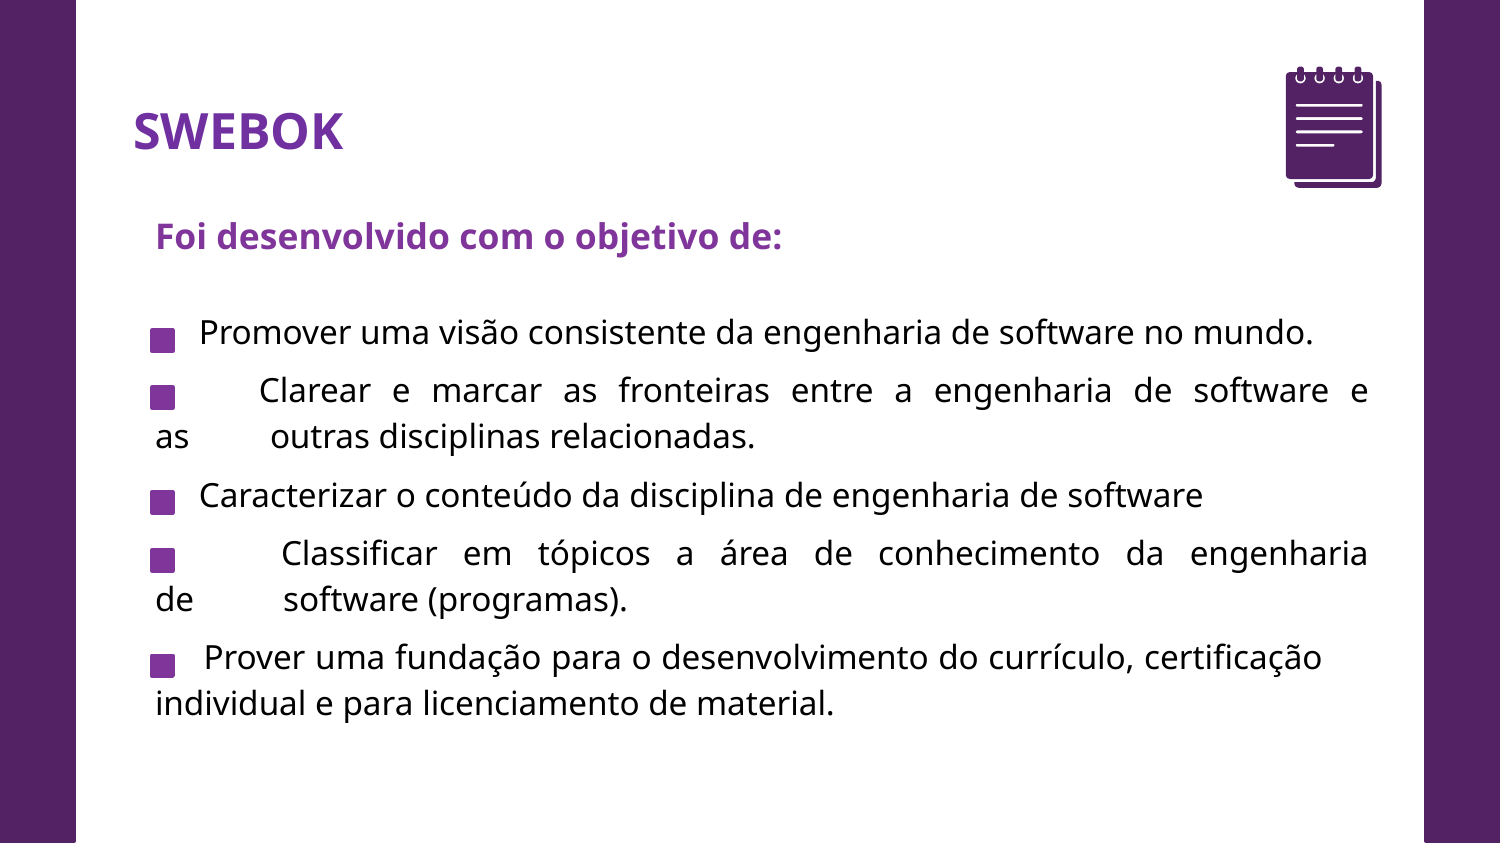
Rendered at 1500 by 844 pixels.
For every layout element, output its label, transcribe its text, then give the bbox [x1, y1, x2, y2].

text_box [1424, 0, 1500, 843]
text_box [150, 548, 175, 573]
text_box SWEBOK [118, 84, 940, 183]
text_box [0, 0, 76, 843]
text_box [1285, 66, 1382, 188]
text_box Foi desenvolvido com o objetivo de: Promover uma visão consistente da engenharia de software no mundo. Clarear e marcar as fronteiras entre a engenharia de software e as ......outras disciplinas relacionadas. Caracterizar o conteúdo da disciplina de engenharia de software Classificar em tópicos a área de conhecimento da engenharia de ......software (programas). Prover uma fundação para o desenvolvimento do currículo, certificação ... individual e para licenciamento de material. [154, 208, 1371, 742]
text_box [150, 328, 175, 353]
text_box [150, 385, 175, 410]
text_box [150, 490, 175, 515]
text_box [150, 654, 175, 678]
